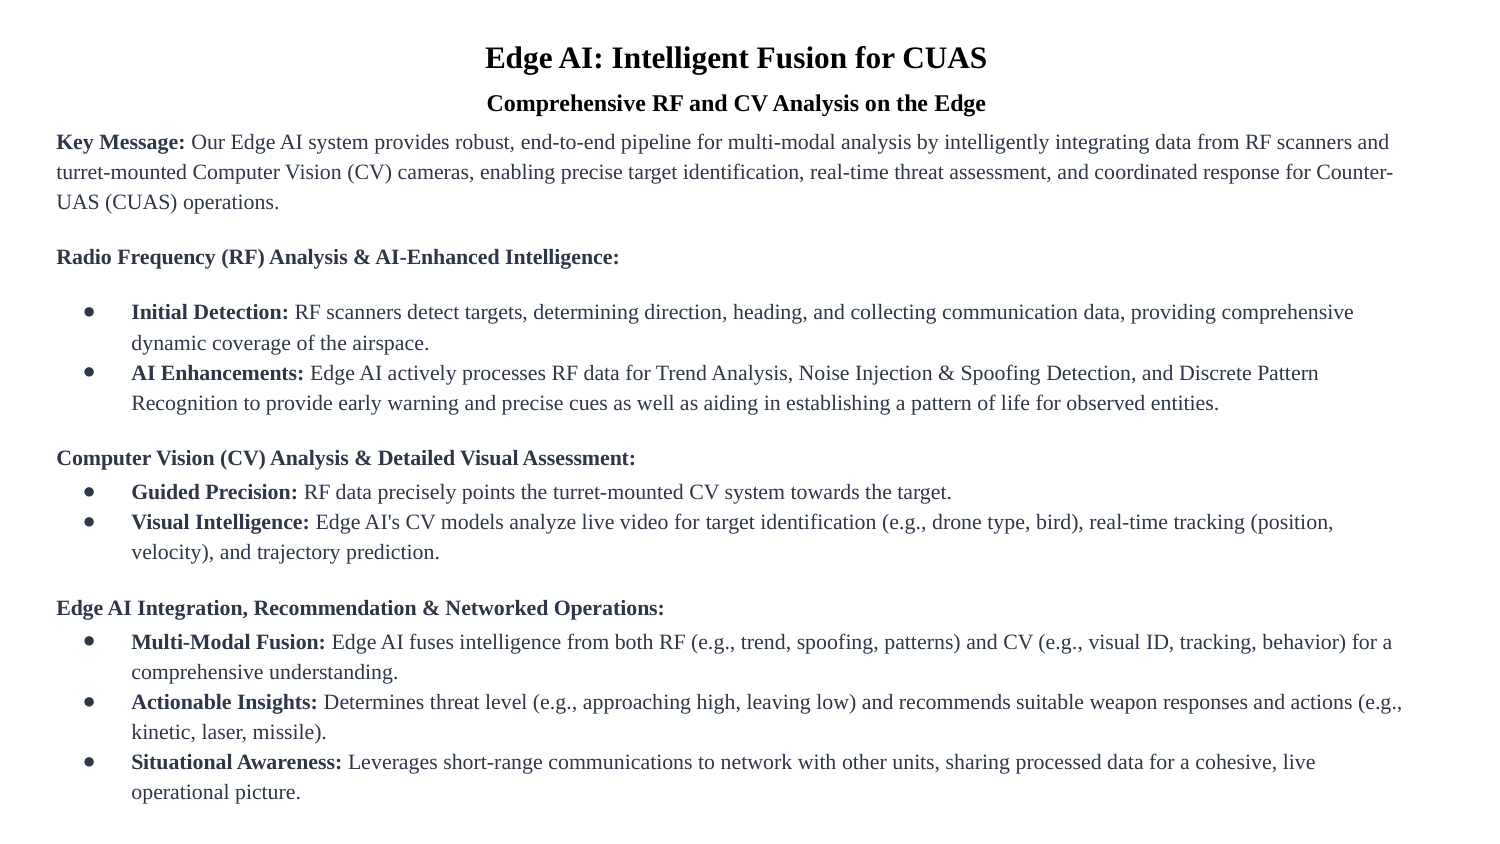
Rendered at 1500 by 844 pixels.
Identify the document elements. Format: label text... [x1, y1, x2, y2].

text_box Edge AI: Intelligent Fusion for CUAS Comprehensive RF and CV Analysis on the Edge [315, 16, 1158, 131]
text_box Key Message: Our Edge AI system provides robust, end-to-end pipeline for multi-modal analysis by intelligently integrating data from RF scanners and turret-mounted Computer Vision (CV) cameras, enabling precise target identification, real-time threat assessment, and coordinated response for Counter-UAS (CUAS) operations. Radio Frequency (RF) Analysis & AI-Enhanced Intelligence: Initial Detection: RF scanners detect targets, determining direction, heading, and collecting communication data, providing comprehensive dynamic coverage of the airspace. AI Enhancements: Edge AI actively processes RF data for Trend Analysis, Noise Injection & Spoofing Detection, and Discrete Pattern Recognition to provide early warning and precise cues as well as aiding in establishing a pattern of life for observed entities. Computer Vision (CV) Analysis & Detailed Visual Assessment: Guided Precision: RF data precisely points the turret-mounted CV system towards the target. Visual Intelligence: Edge AI's CV models analyze live video for target identification (e.g., drone type, bird), real-time tracking (position, velocity), and trajectory prediction. Edge AI Integration, Recommendation & Networked Operations: Multi-Modal Fusion: Edge AI fuses intelligence from both RF (e.g., trend, spoofing, patterns) and CV (e.g., visual ID, tracking, behavior) for a comprehensive understanding. Actionable Insights: Determines threat level (e.g., approaching high, leaving low) and recommends suitable weapon responses and actions (e.g., kinetic, laser, missile). Situational Awareness: Leverages short-range communications to network with other units, sharing processed data for a cohesive, live operational picture. [41, 71, 1432, 844]
